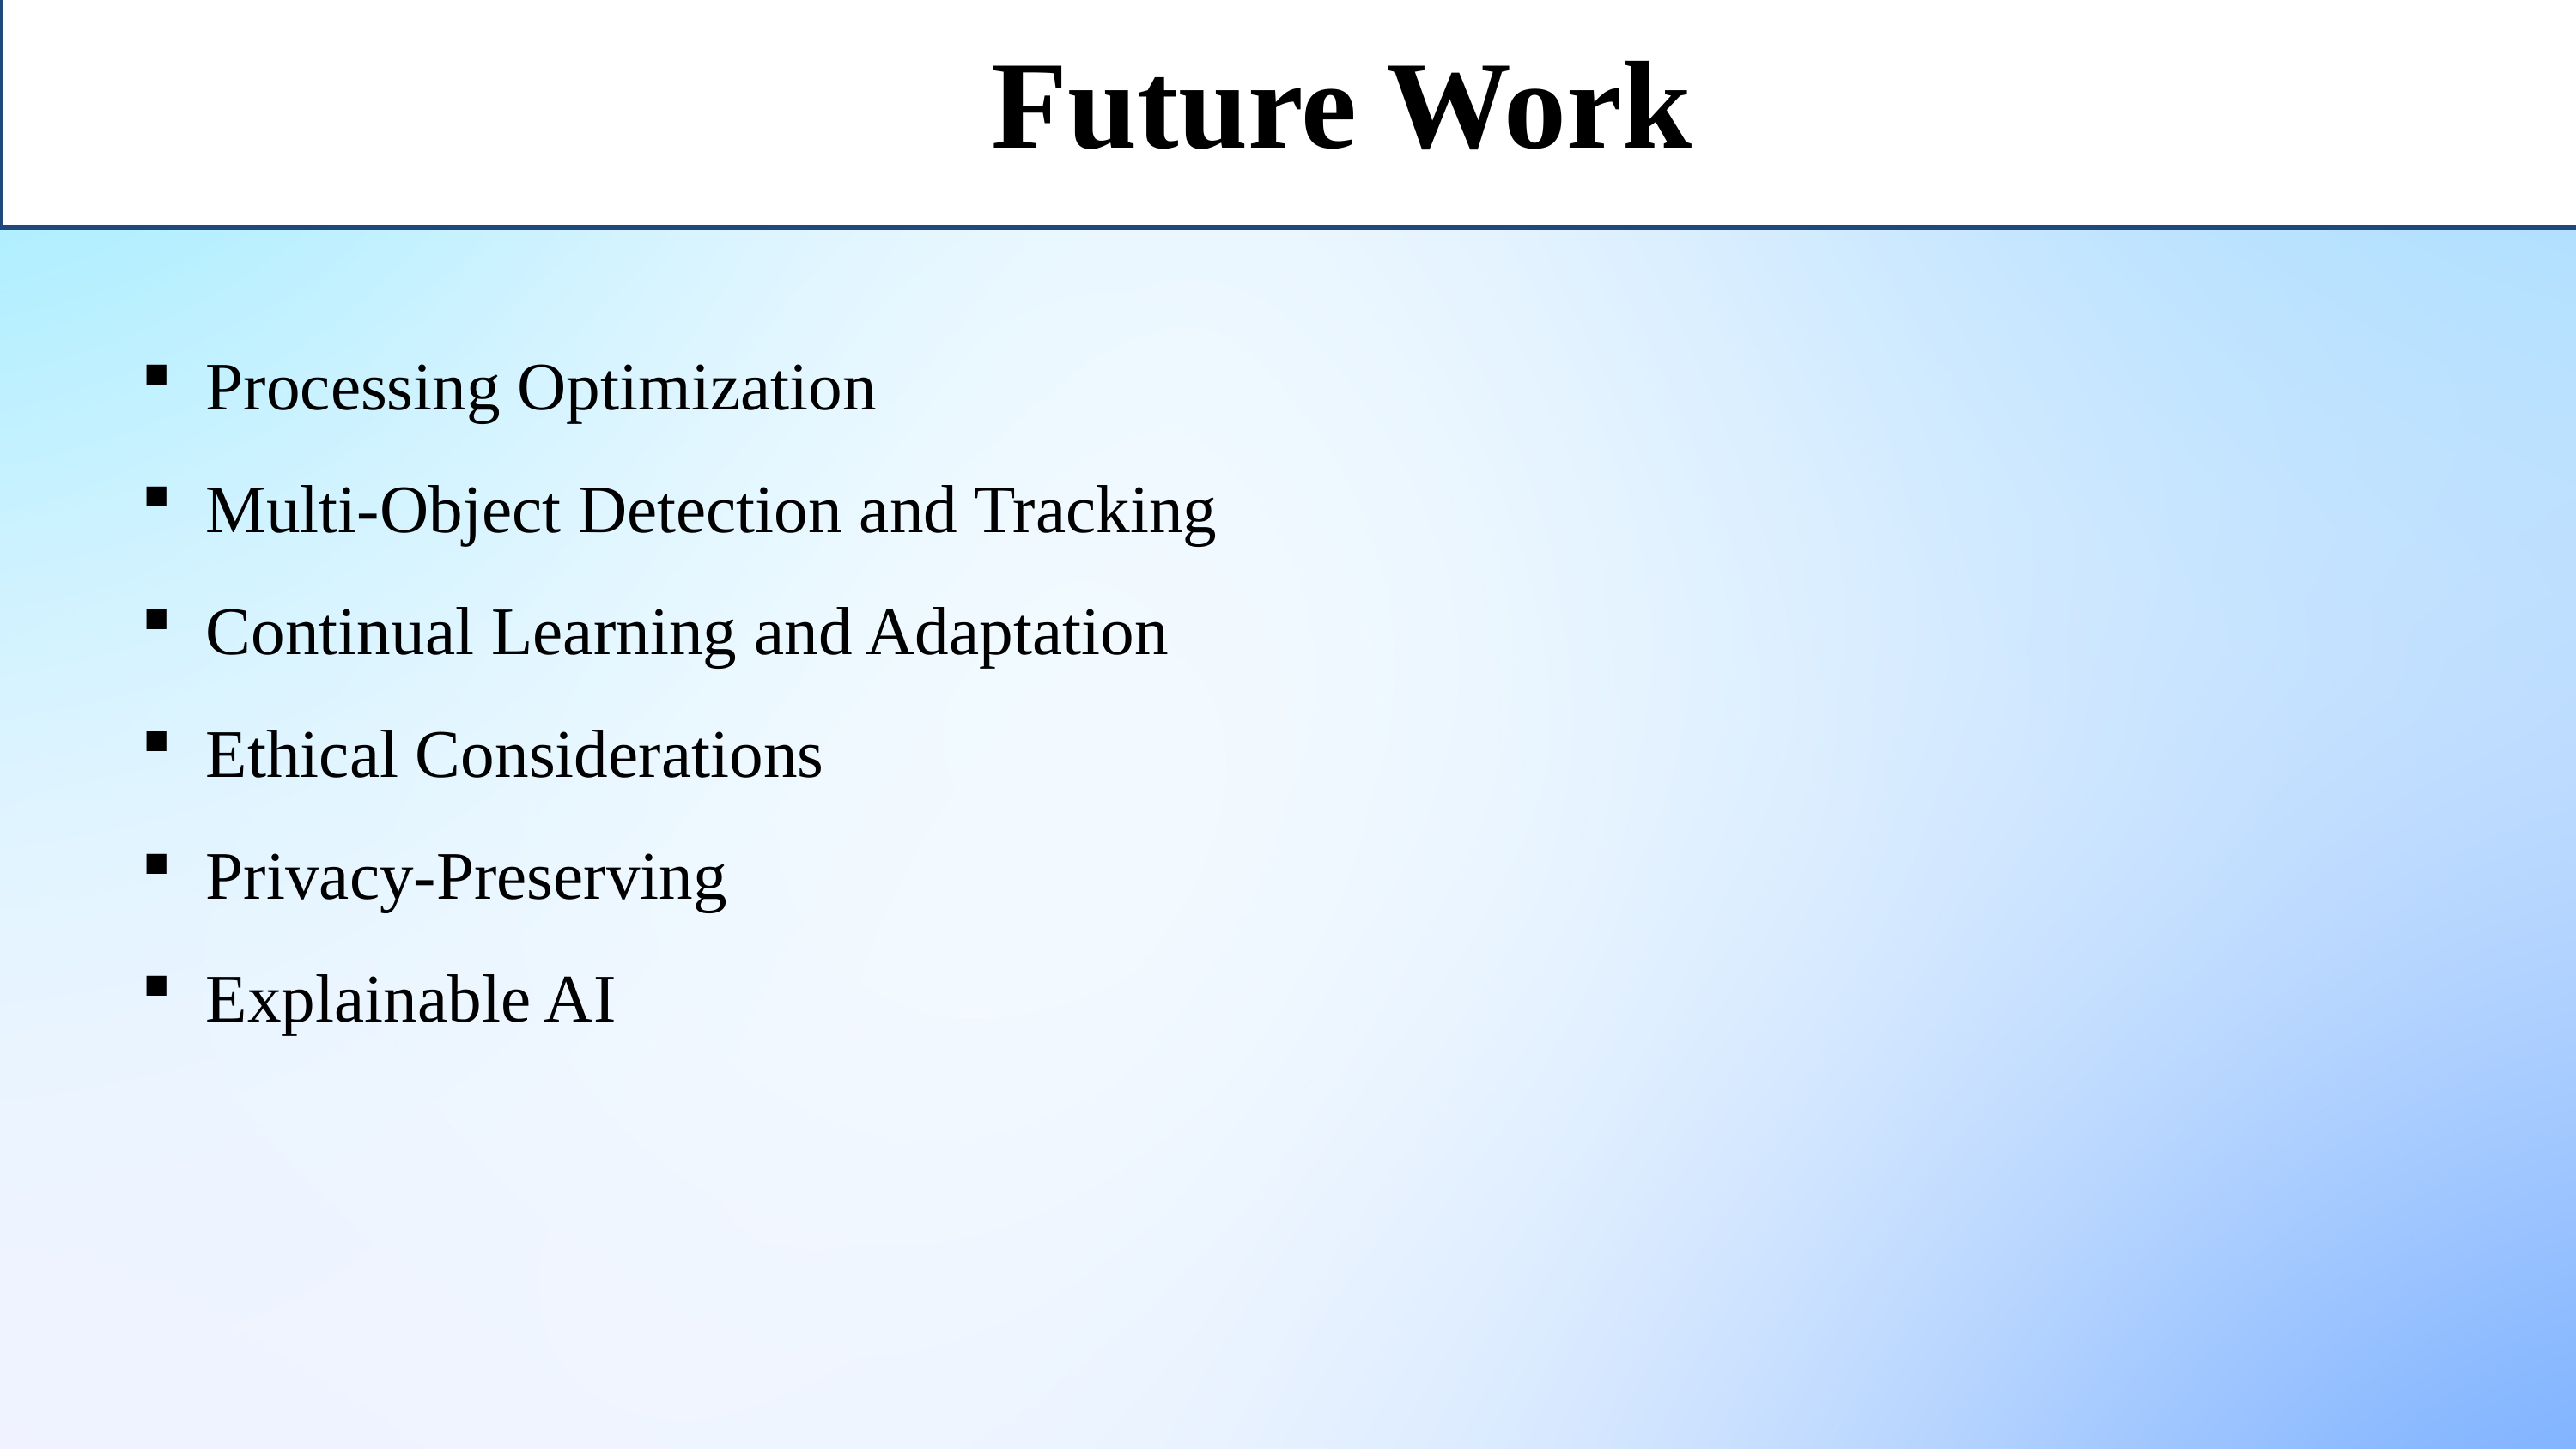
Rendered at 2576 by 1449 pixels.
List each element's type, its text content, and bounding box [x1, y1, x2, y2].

text_box Future Work [139, 58, 2544, 174]
text_box [0, 0, 2576, 227]
text_box Processing Optimization Multi-Object Detection and Tracking Continual Learning and Adaptation Ethical Considerations Privacy-Preserving Explainable AI [129, 294, 1744, 1164]
text_box [0, 227, 2576, 1449]
